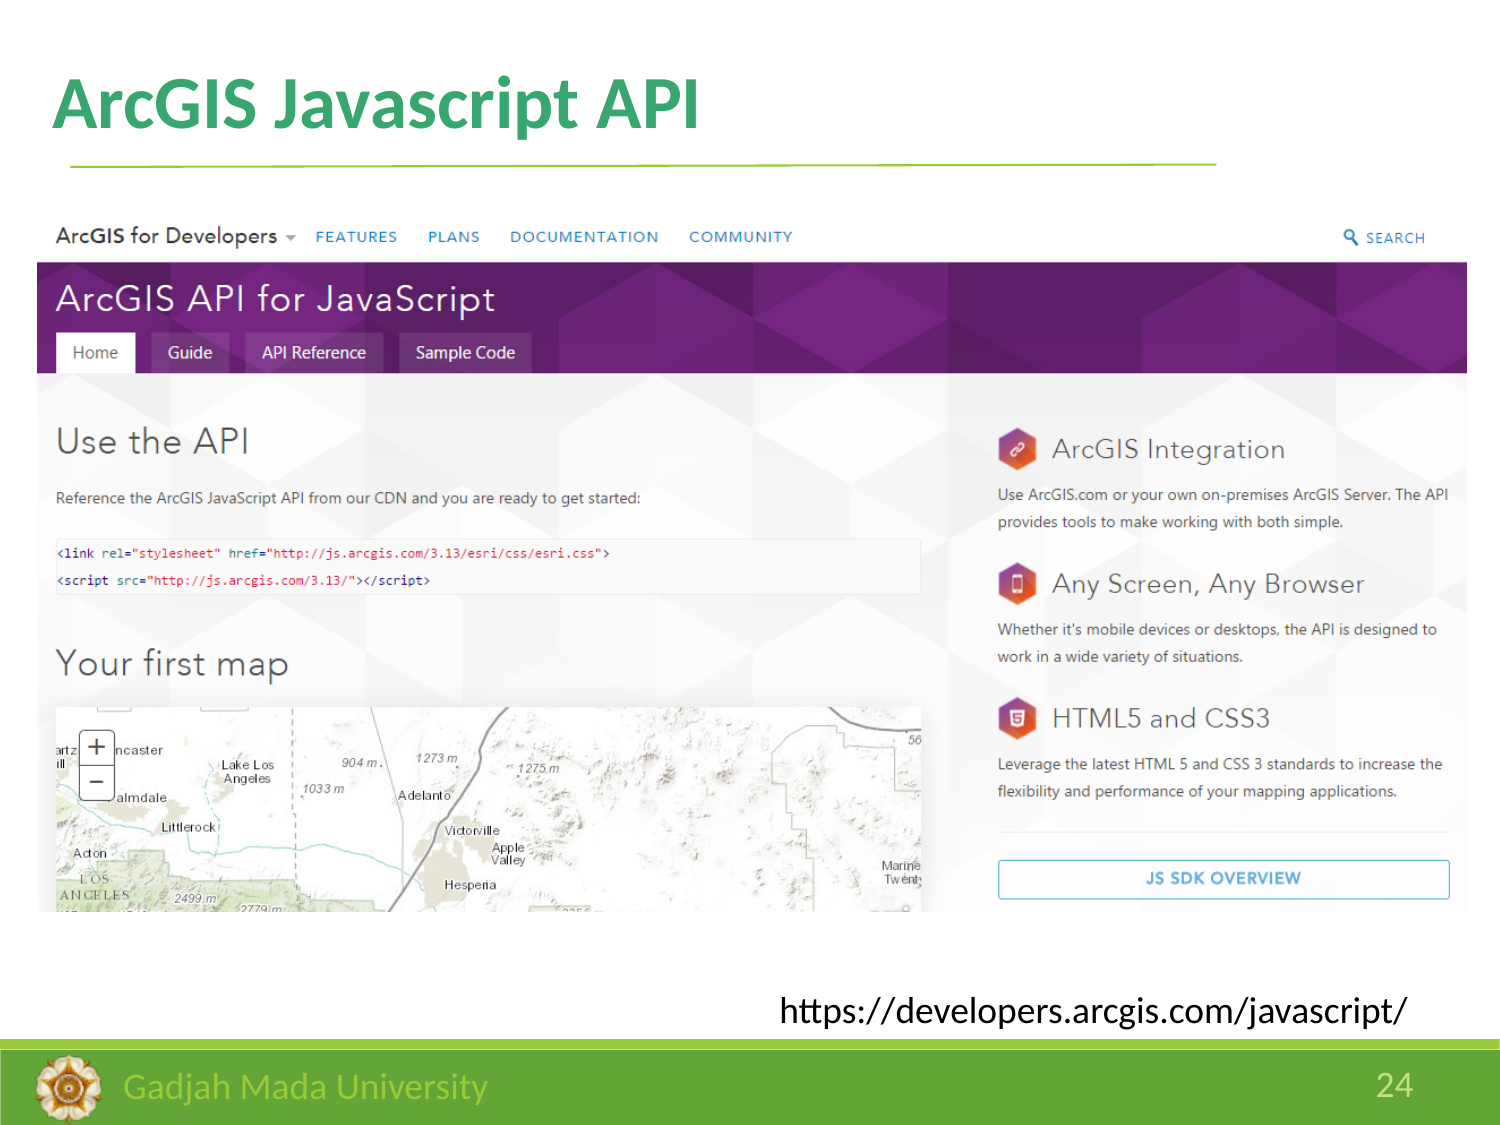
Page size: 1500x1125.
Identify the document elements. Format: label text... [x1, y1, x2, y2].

picture [37, 215, 1468, 913]
text_box https://developers.arcgis.com/javascript/ [764, 978, 1467, 1039]
text_box ArcGIS Javascript API [37, 46, 1413, 150]
picture [29, 1049, 109, 1125]
